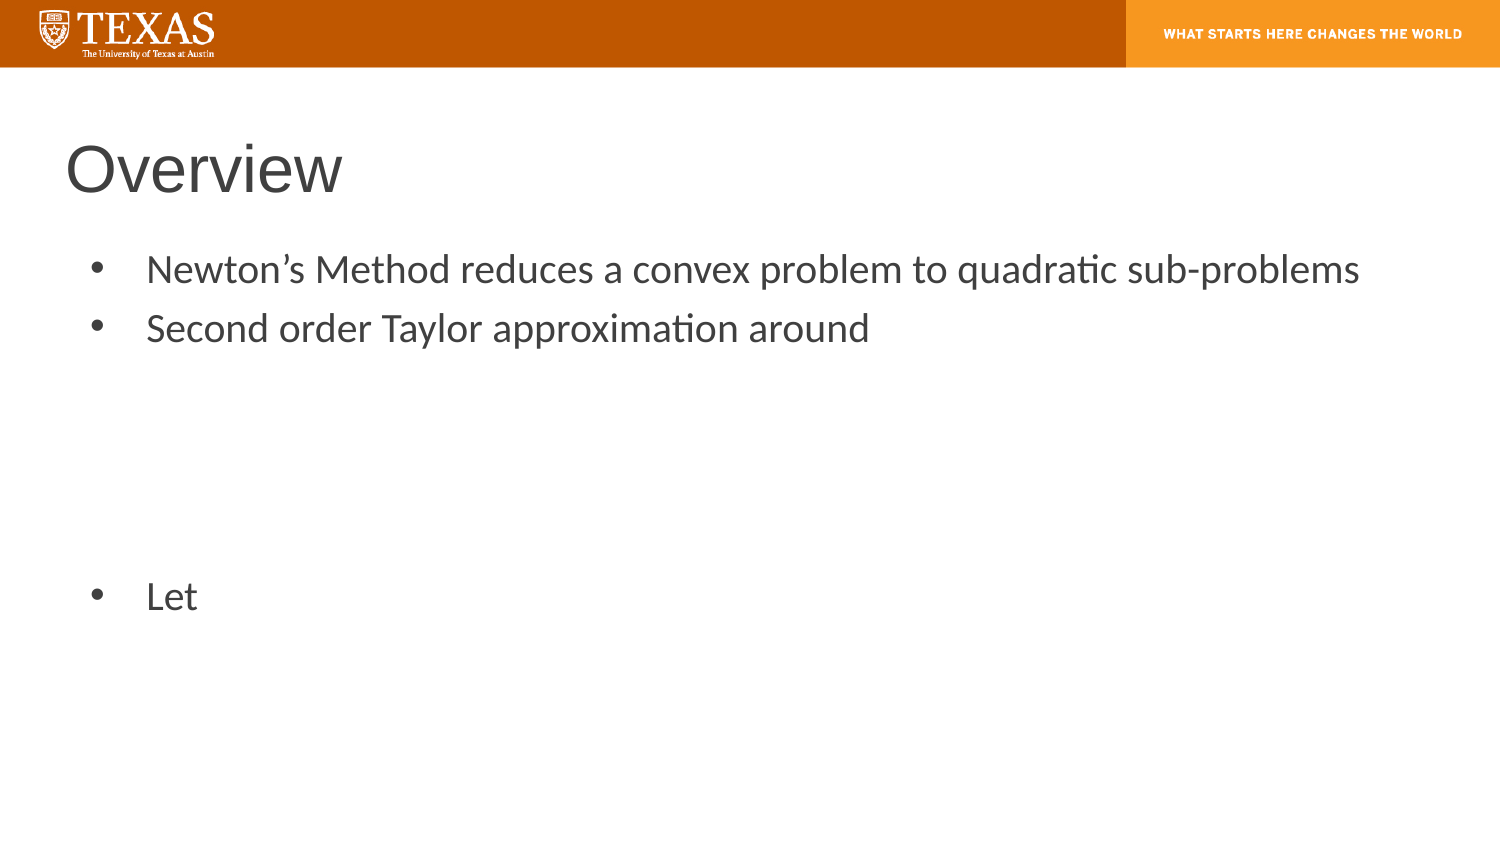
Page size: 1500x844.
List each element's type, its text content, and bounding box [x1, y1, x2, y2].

picture [0, 0, 1500, 844]
title Overview [50, 96, 1400, 235]
